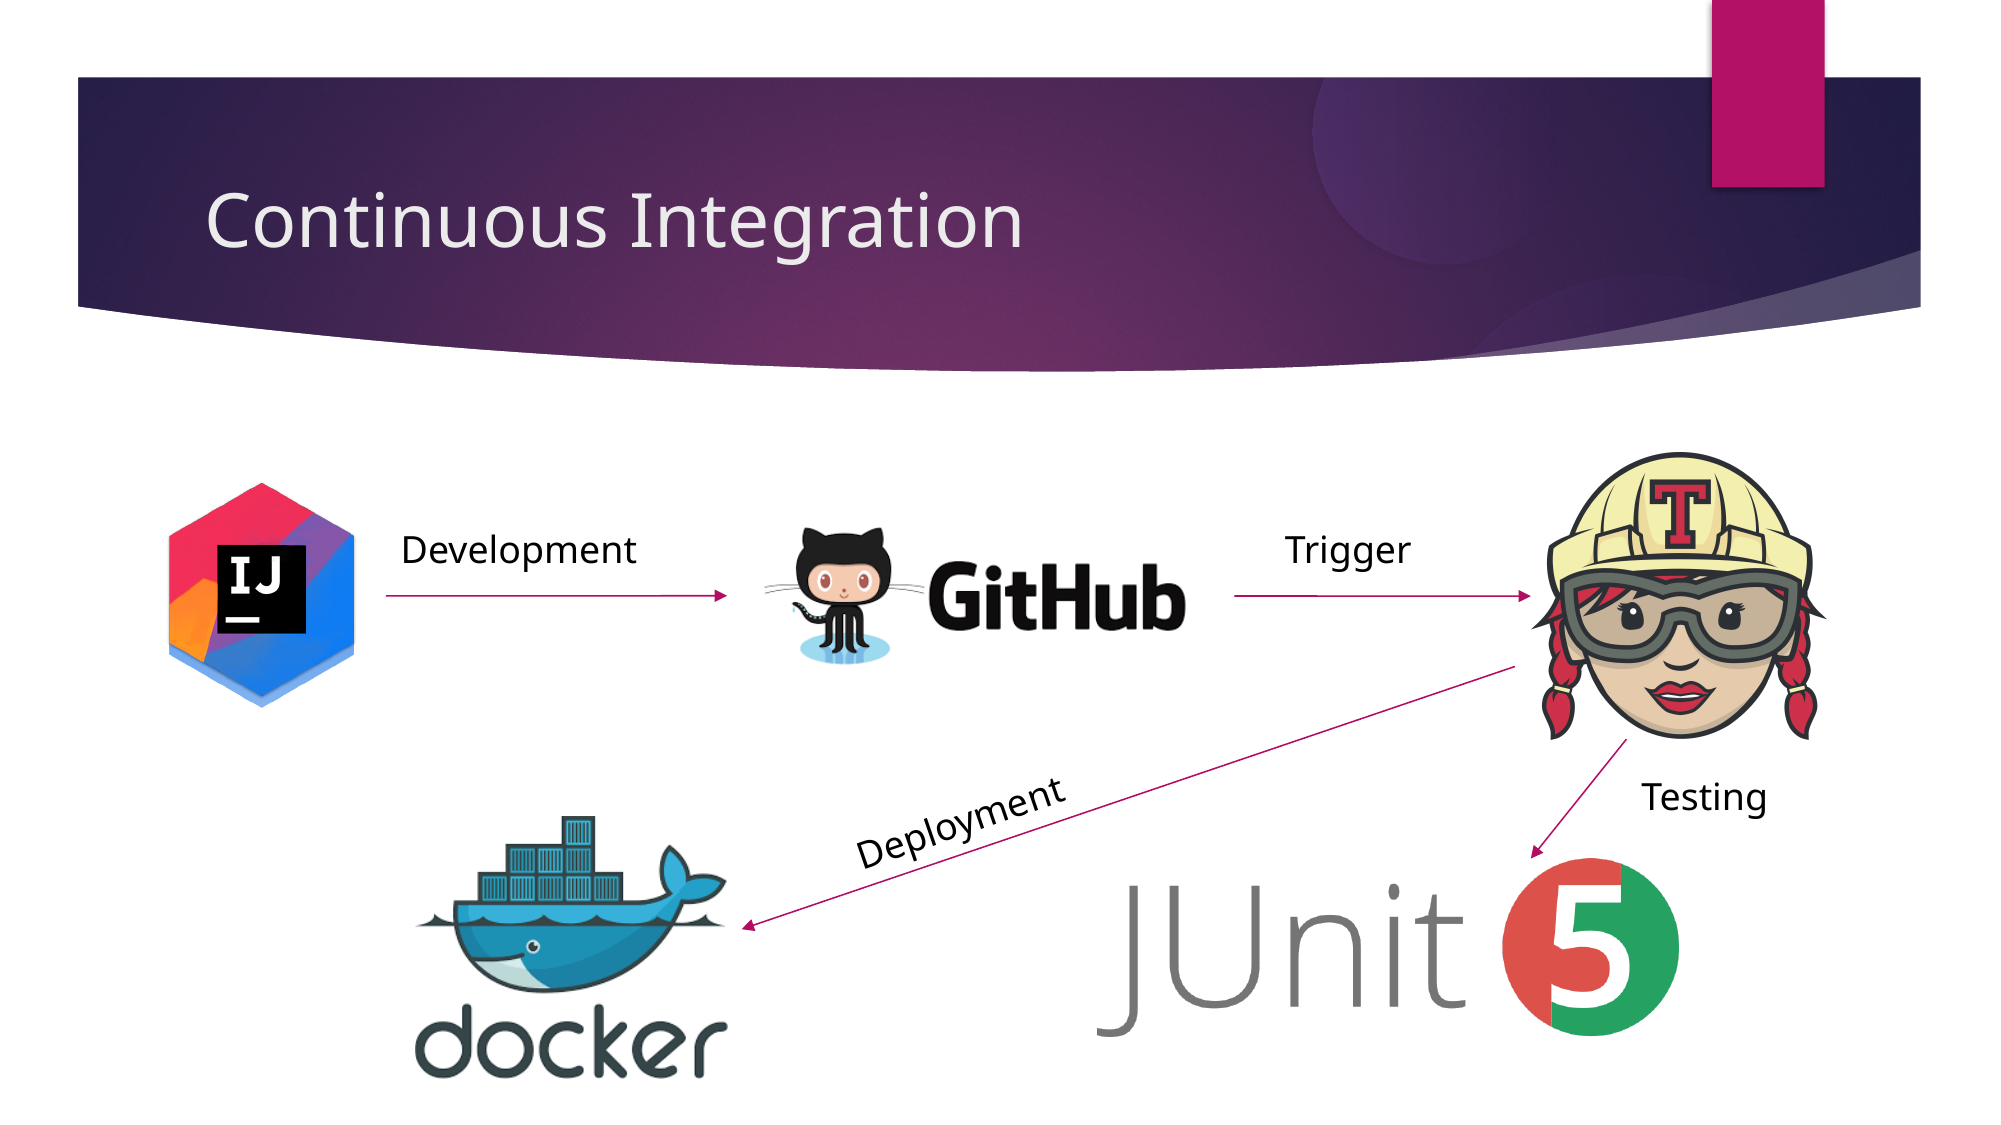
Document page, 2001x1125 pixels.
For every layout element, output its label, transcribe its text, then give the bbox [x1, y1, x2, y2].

picture [414, 816, 728, 1079]
picture [761, 525, 1188, 667]
picture [1096, 858, 1679, 1037]
text_box Development [391, 518, 672, 579]
text_box Continuous Integration [189, 159, 1627, 276]
text_box [1234, 589, 1525, 603]
text_box Testing [1626, 765, 1957, 825]
text_box [391, 589, 728, 602]
picture [1530, 452, 1827, 740]
text_box [1531, 749, 1620, 857]
picture [137, 471, 387, 721]
text_box Deployment [834, 725, 1166, 890]
picture [79, 78, 1920, 371]
text_box Trigger [1270, 518, 1525, 579]
text_box [741, 665, 1516, 932]
